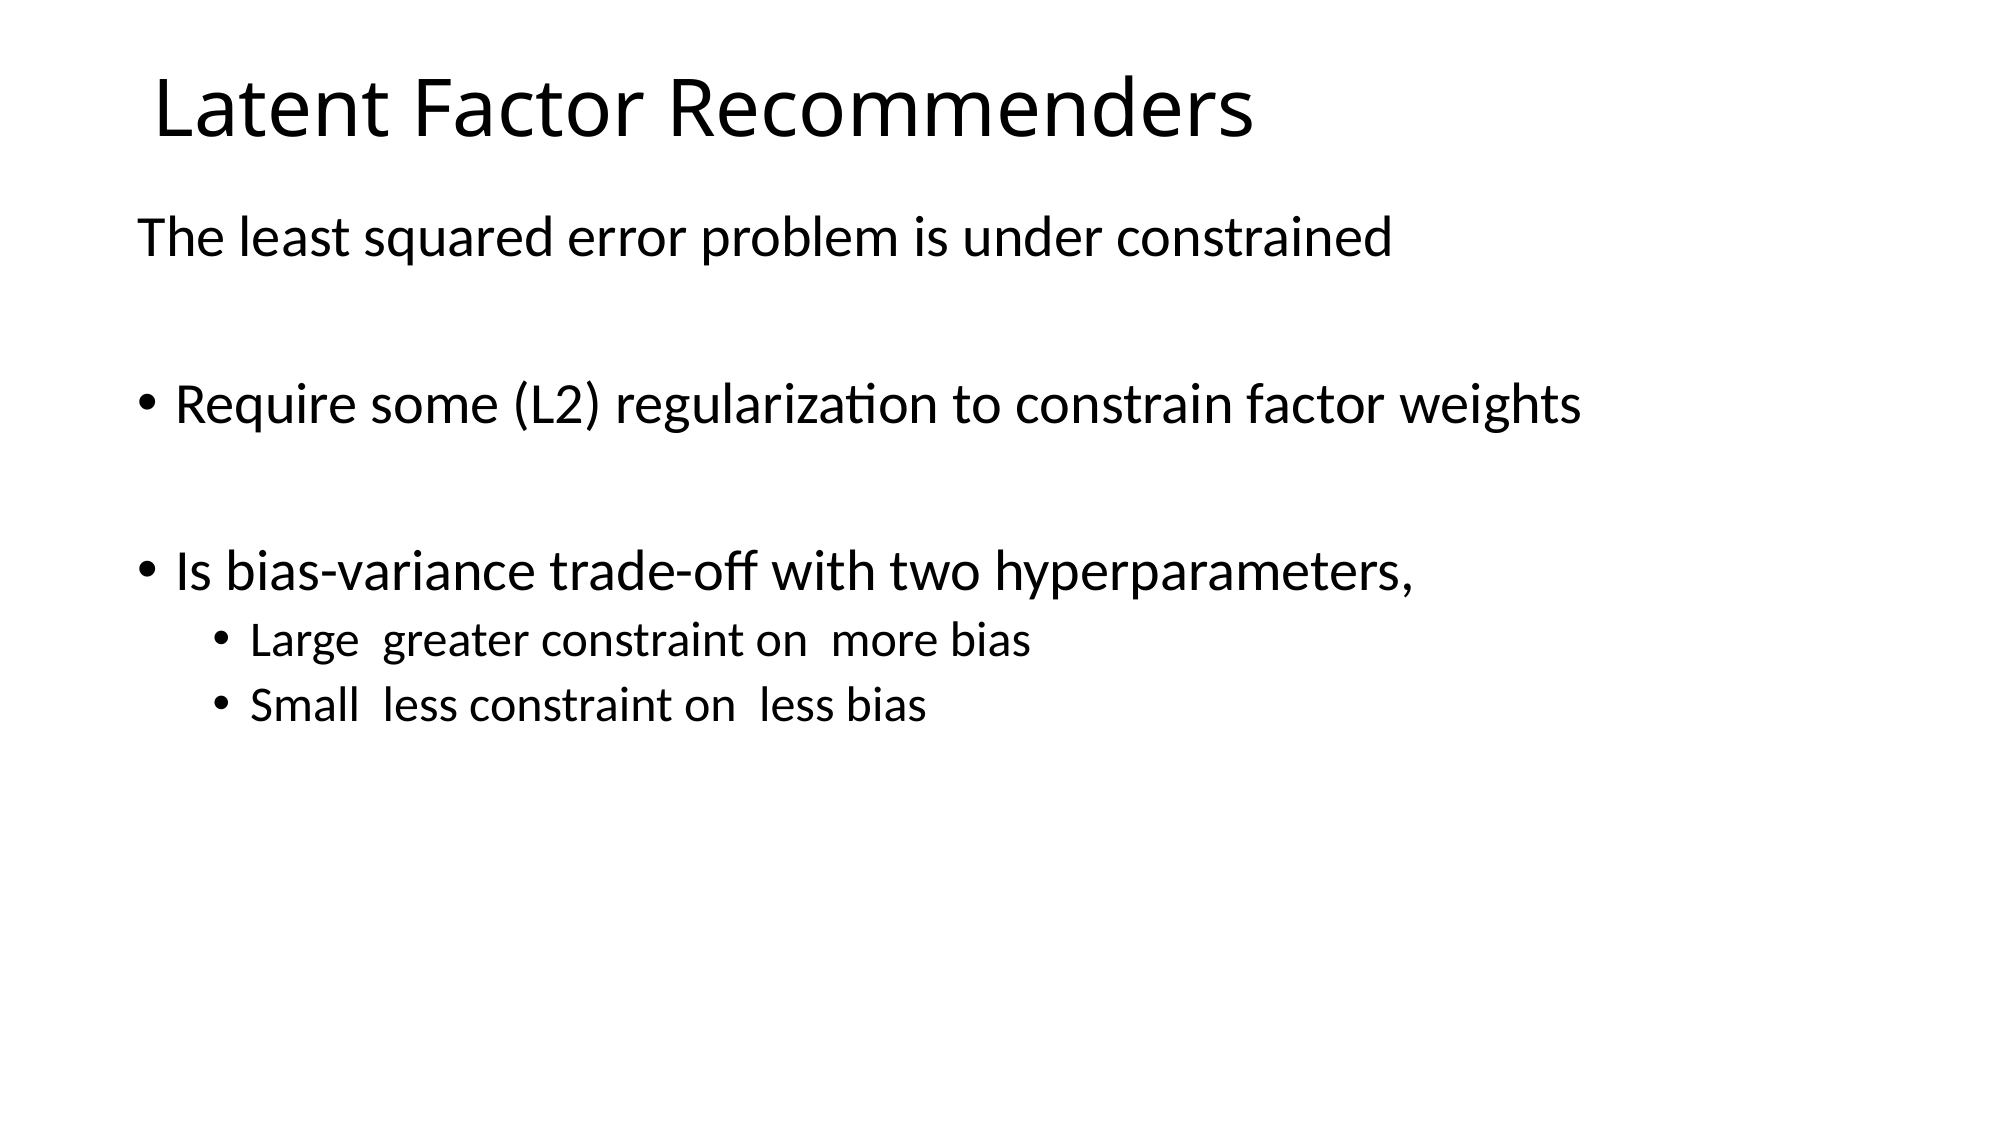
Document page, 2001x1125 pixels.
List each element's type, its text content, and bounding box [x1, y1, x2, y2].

title Latent Factor Recommenders [137, 59, 1863, 162]
